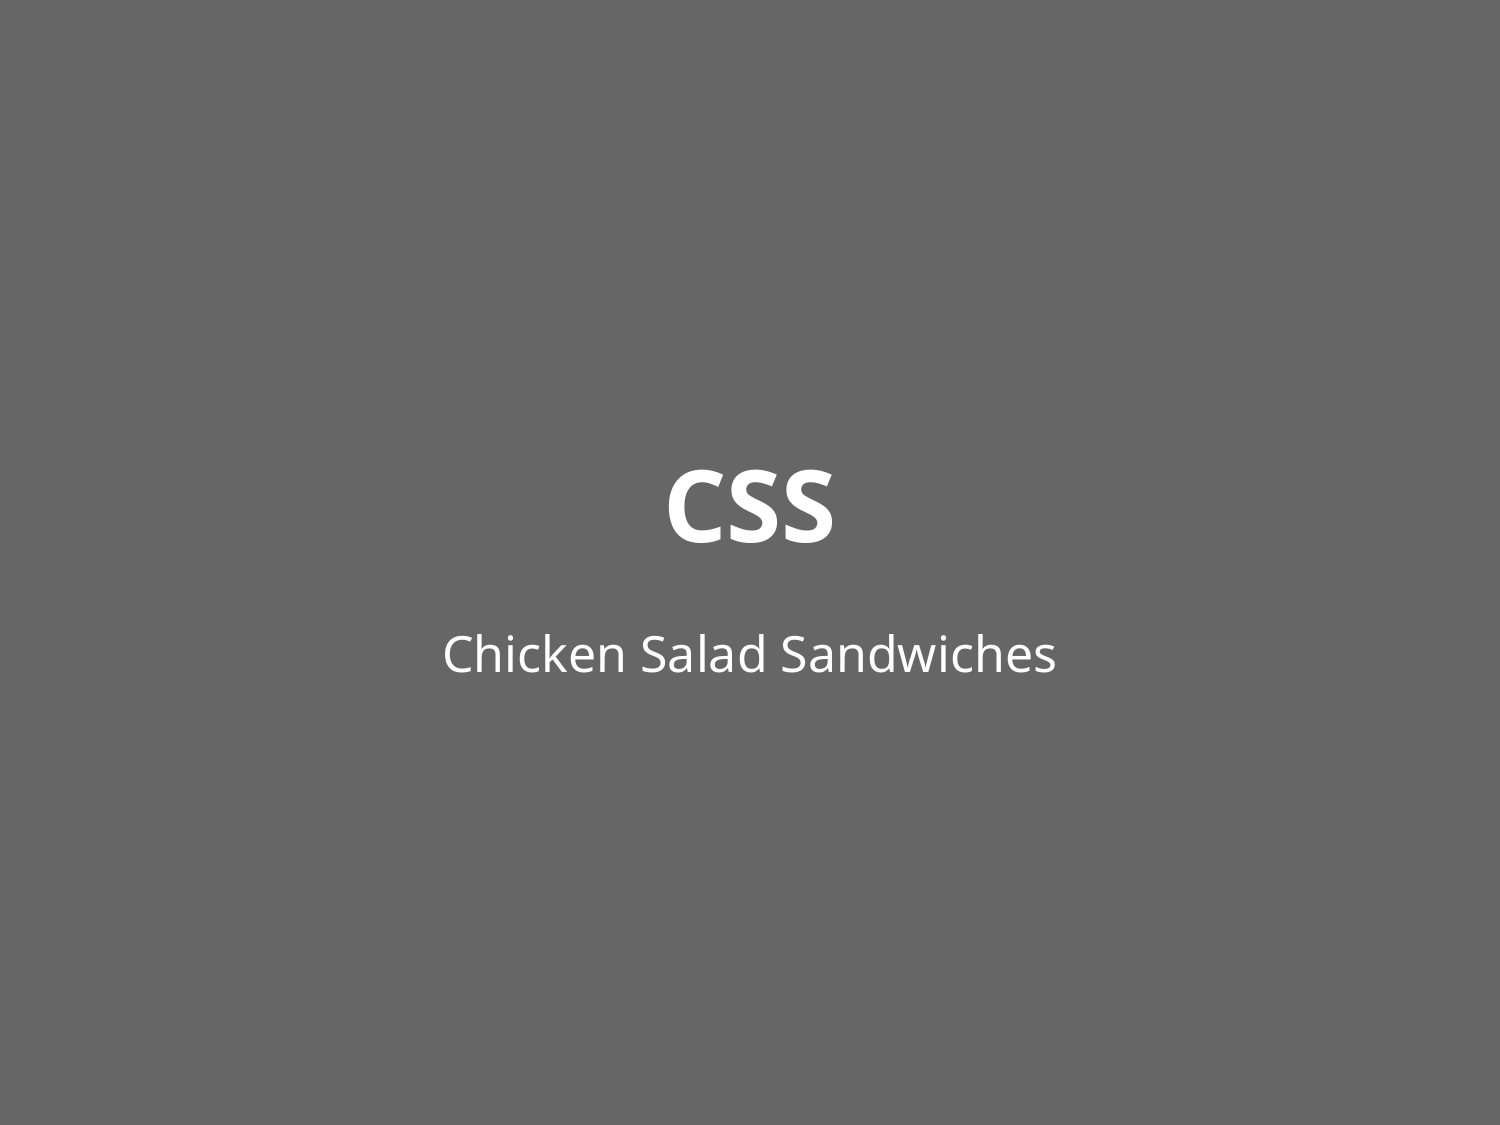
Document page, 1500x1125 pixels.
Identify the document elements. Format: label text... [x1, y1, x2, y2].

title CSS Chicken Salad Sandwiches [75, 0, 1425, 1125]
